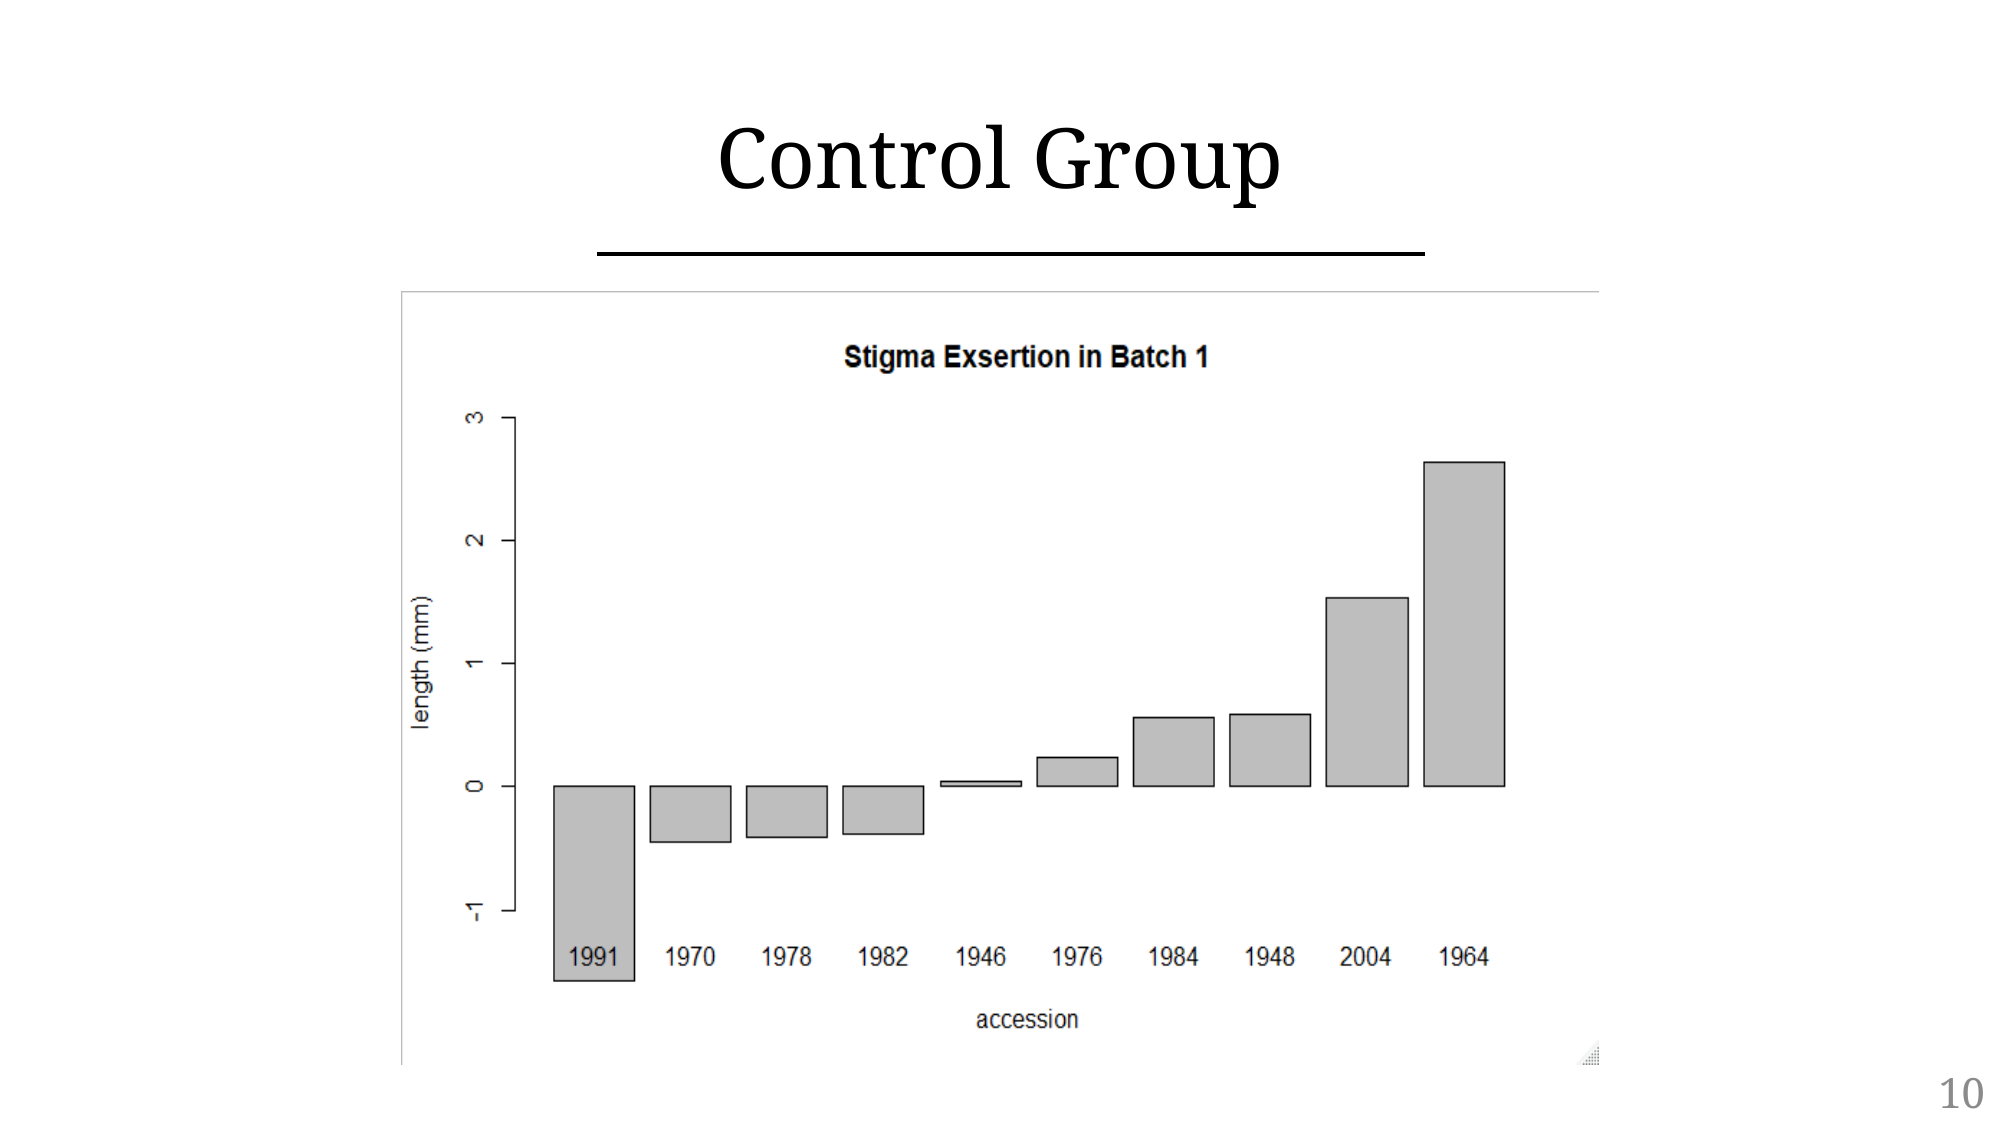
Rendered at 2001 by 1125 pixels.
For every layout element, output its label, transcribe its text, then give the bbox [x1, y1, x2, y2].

slide_number 10 [1550, 1065, 2000, 1125]
title Control Group [137, 52, 1863, 271]
picture [401, 291, 1599, 1065]
